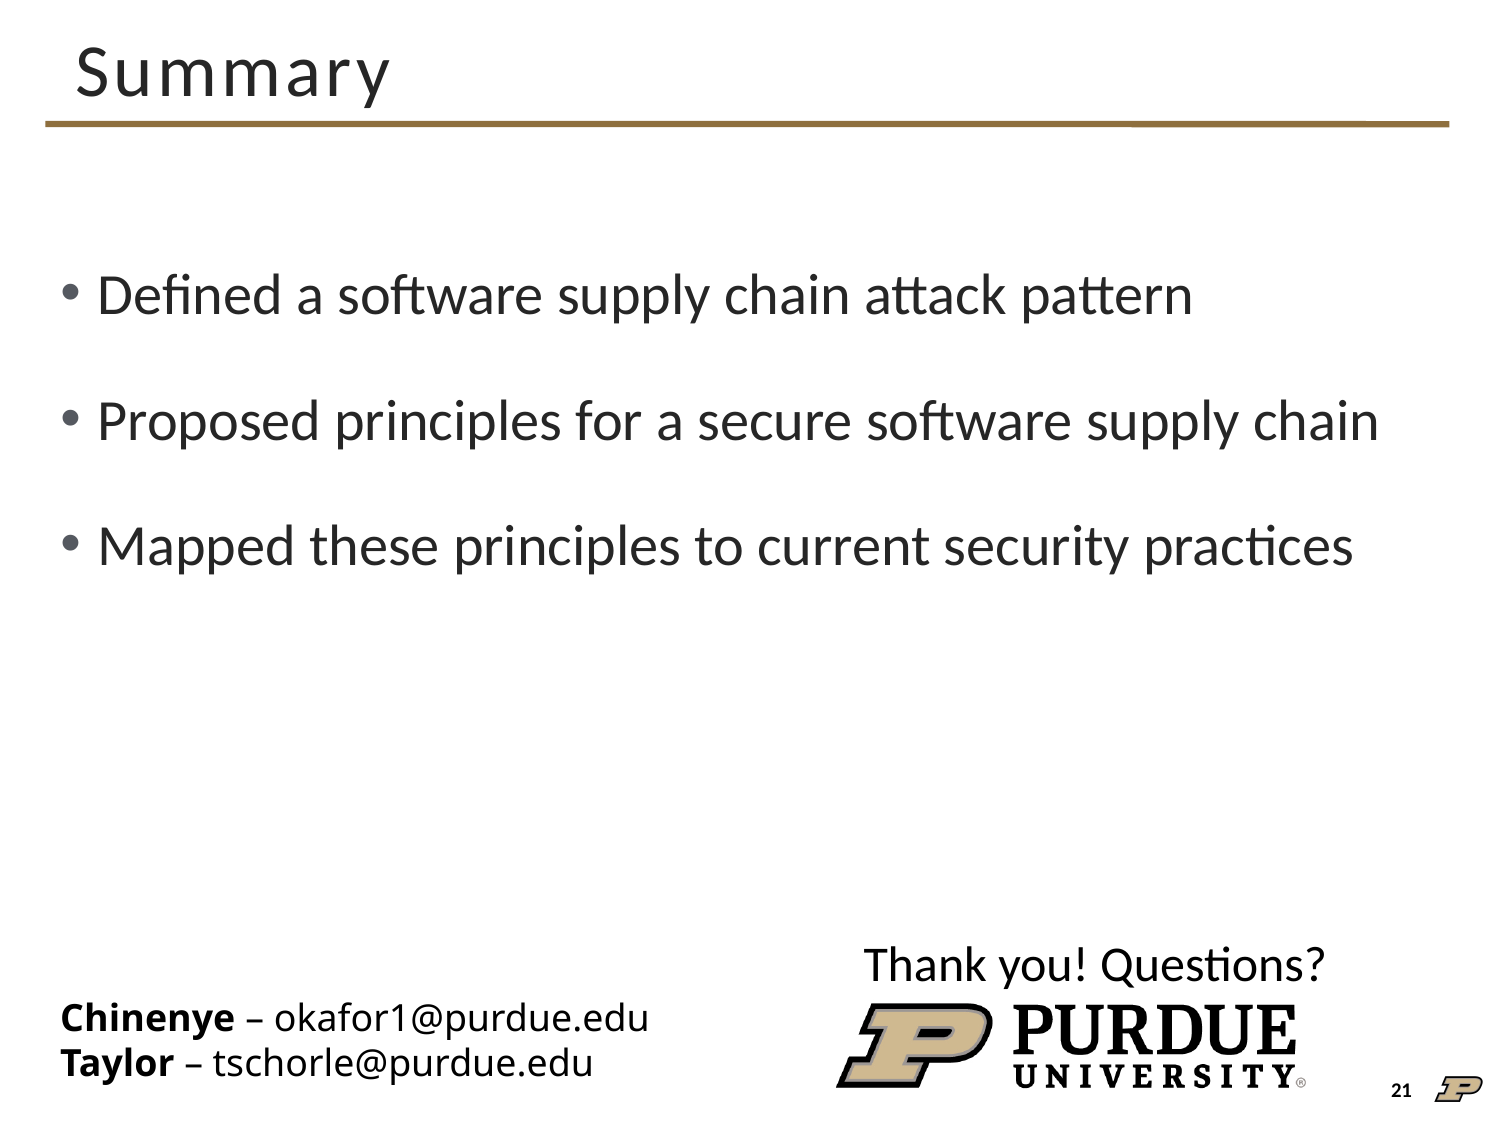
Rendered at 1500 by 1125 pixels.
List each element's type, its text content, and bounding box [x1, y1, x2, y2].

title Summary [43, 17, 1368, 127]
slide_number 21 [1371, 1059, 1432, 1120]
text_box Chinenye – okafor1@purdue.edu Taylor – tschorle@purdue.edu [45, 986, 796, 1092]
list Defined a software supply chain attack pattern Proposed principles for a secure software supply chain Mapped these principles to current security practices [45, 214, 1450, 1062]
picture [835, 999, 1319, 1094]
text_box Thank you! Questions? [848, 923, 1343, 999]
picture [1434, 1076, 1483, 1102]
